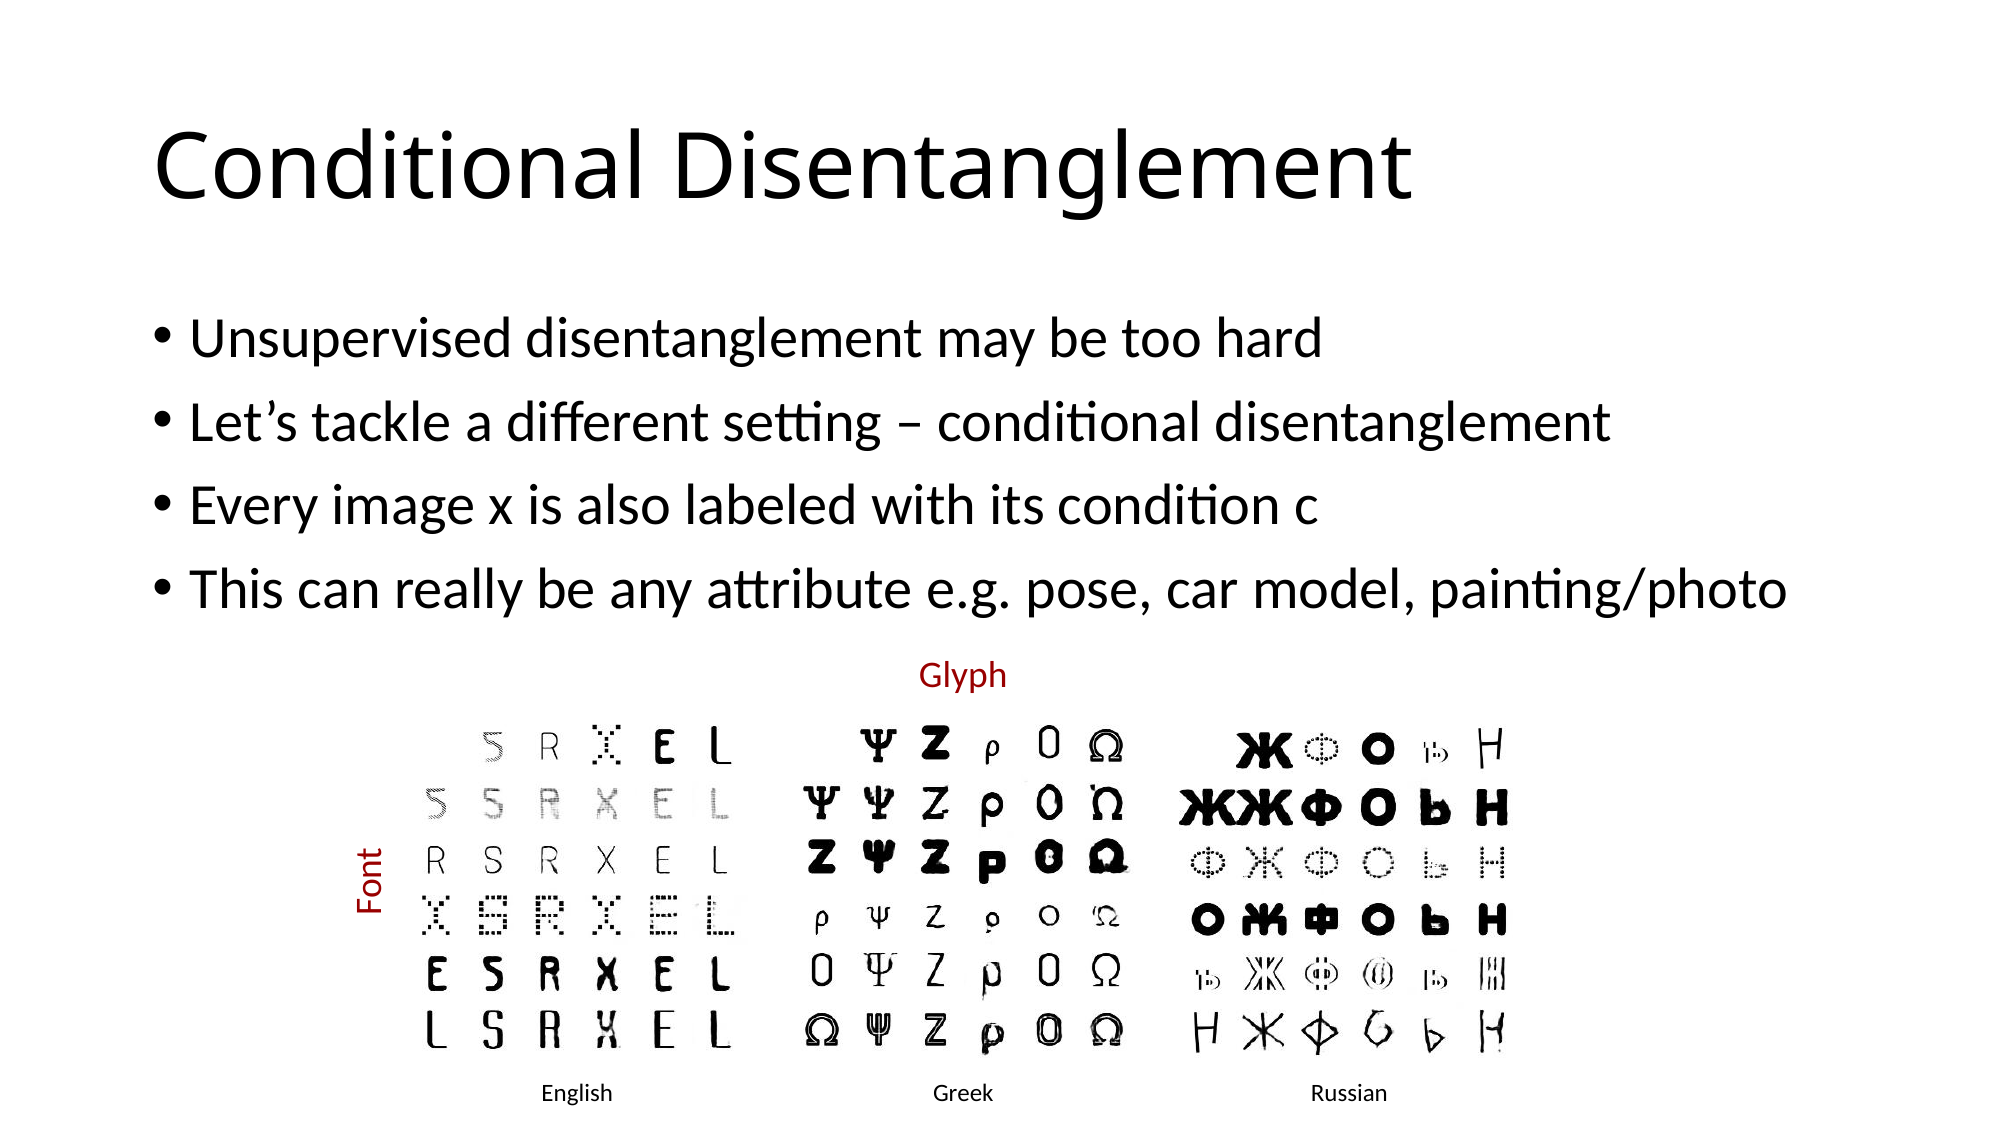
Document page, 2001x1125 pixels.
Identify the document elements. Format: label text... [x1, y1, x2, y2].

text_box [349, 656, 1520, 1108]
list Unsupervised disentanglement may be too hard Let’s tackle a different setting – conditional disentanglement Every image x is also labeled with its condition c This can really be any attribute e.g. pose, car model, painting/photo [137, 299, 1863, 1014]
title Conditional Disentanglement [137, 59, 1863, 278]
